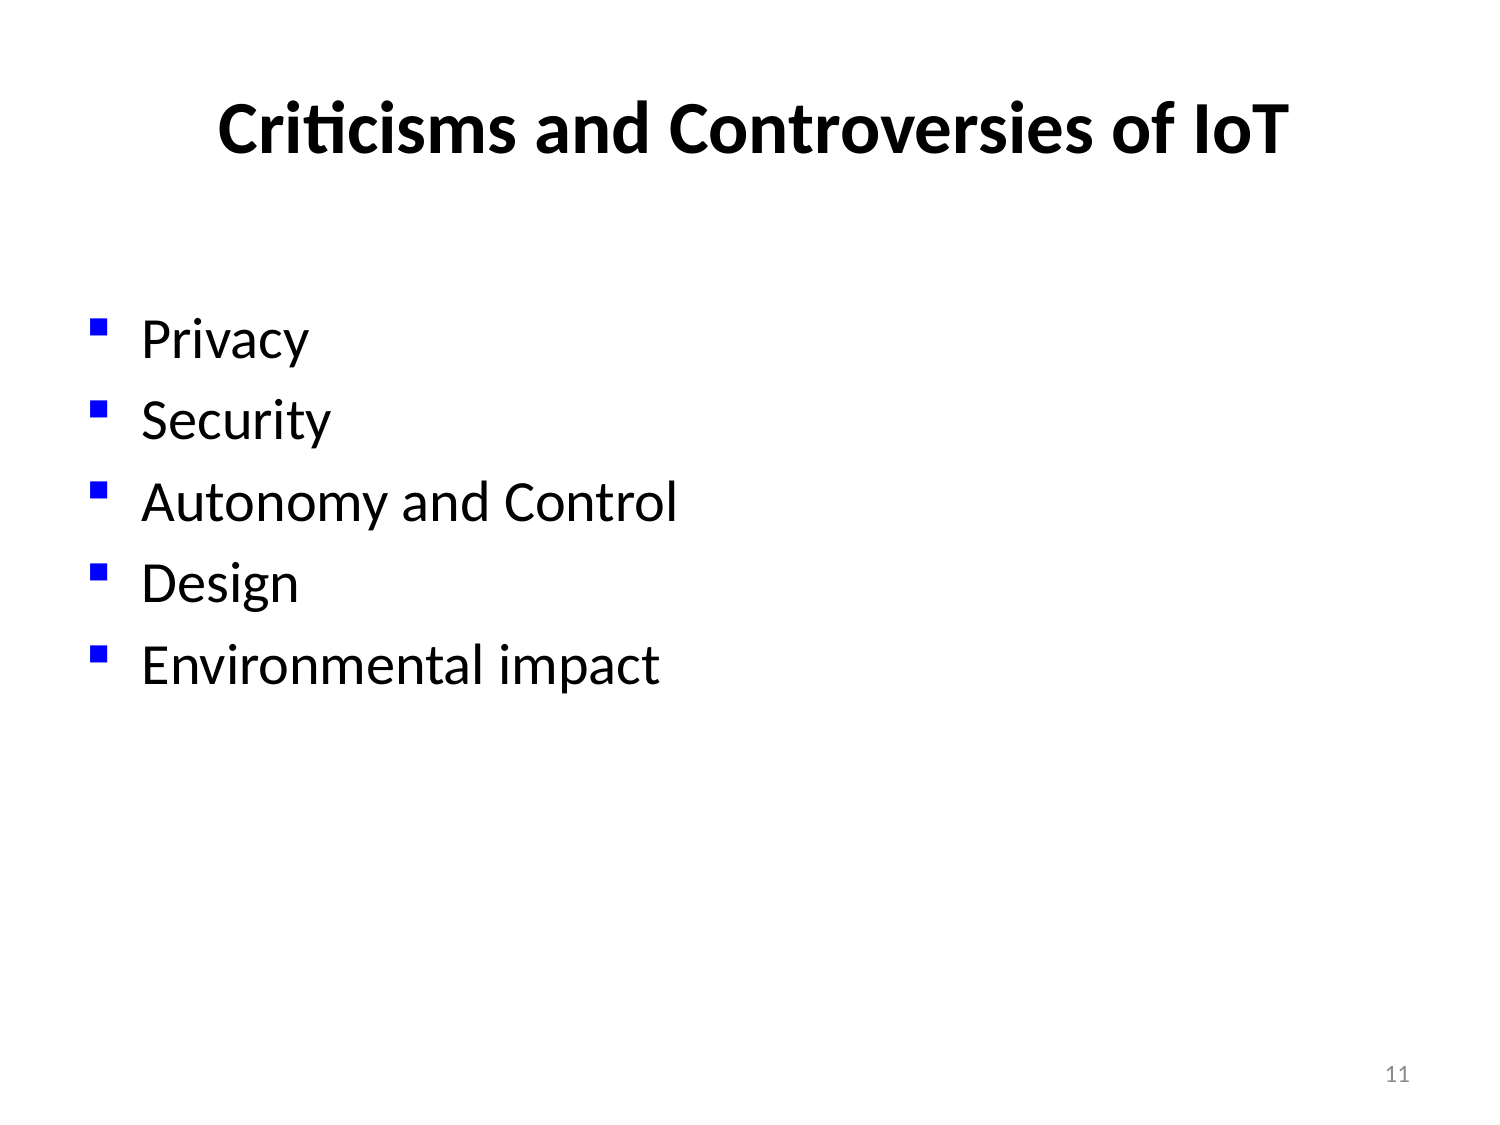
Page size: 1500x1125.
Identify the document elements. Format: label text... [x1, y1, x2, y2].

title Criticisms and Controversies of IoT [79, 60, 1430, 188]
list Privacy Security Autonomy and Control Design Environmental impact [70, 210, 1421, 1102]
slide_number 11 [1074, 1042, 1425, 1103]
